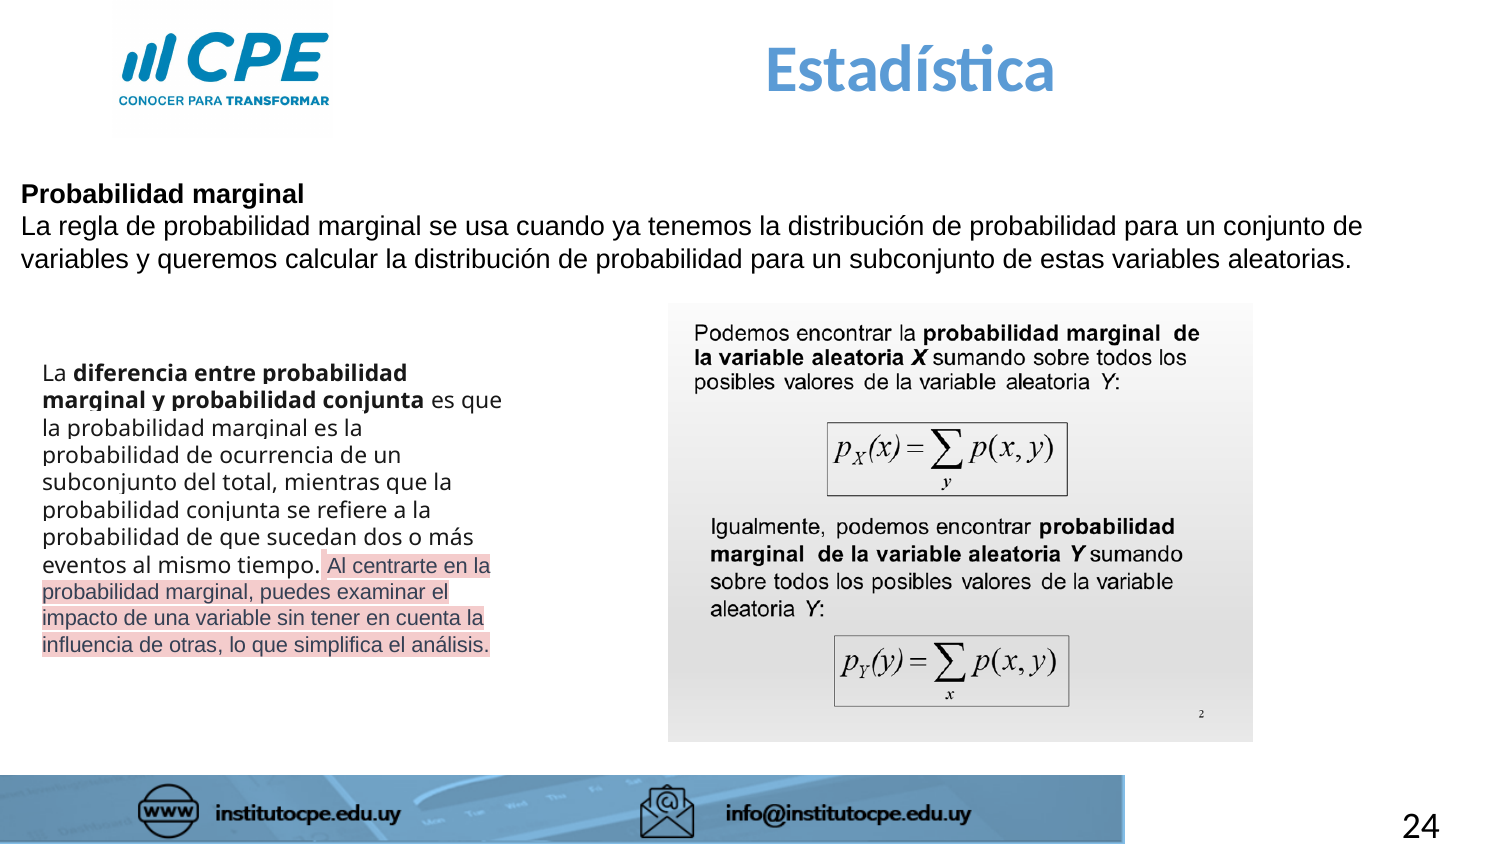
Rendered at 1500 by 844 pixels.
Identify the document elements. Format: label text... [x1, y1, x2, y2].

picture [112, 0, 333, 139]
text_box Probabilidad marginal La regla de probabilidad marginal se usa cuando ya tenemos la distribución de probabilidad para un conjunto de variables y queremos calcular la distribución de probabilidad para un subconjunto de estas variables aleatorias. [5, 161, 1468, 289]
text_box La diferencia entre probabilidad marginal y probabilidad conjunta es que la probabilidad marginal es la probabilidad de ocurrencia de un subconjunto del total, mientras que la probabilidad conjunta se refiere a la probabilidad de que sucedan dos o más eventos al mismo tiempo. Al centrarte en la probabilidad marginal, puedes examinar el impacto de una variable sin tener en cuenta la influencia de otras, lo que simplifica el análisis. [27, 343, 520, 672]
picture [668, 303, 1253, 742]
text_box ‹#› [1386, 793, 1500, 826]
picture [0, 775, 1125, 844]
title Estadística [750, 29, 1500, 112]
